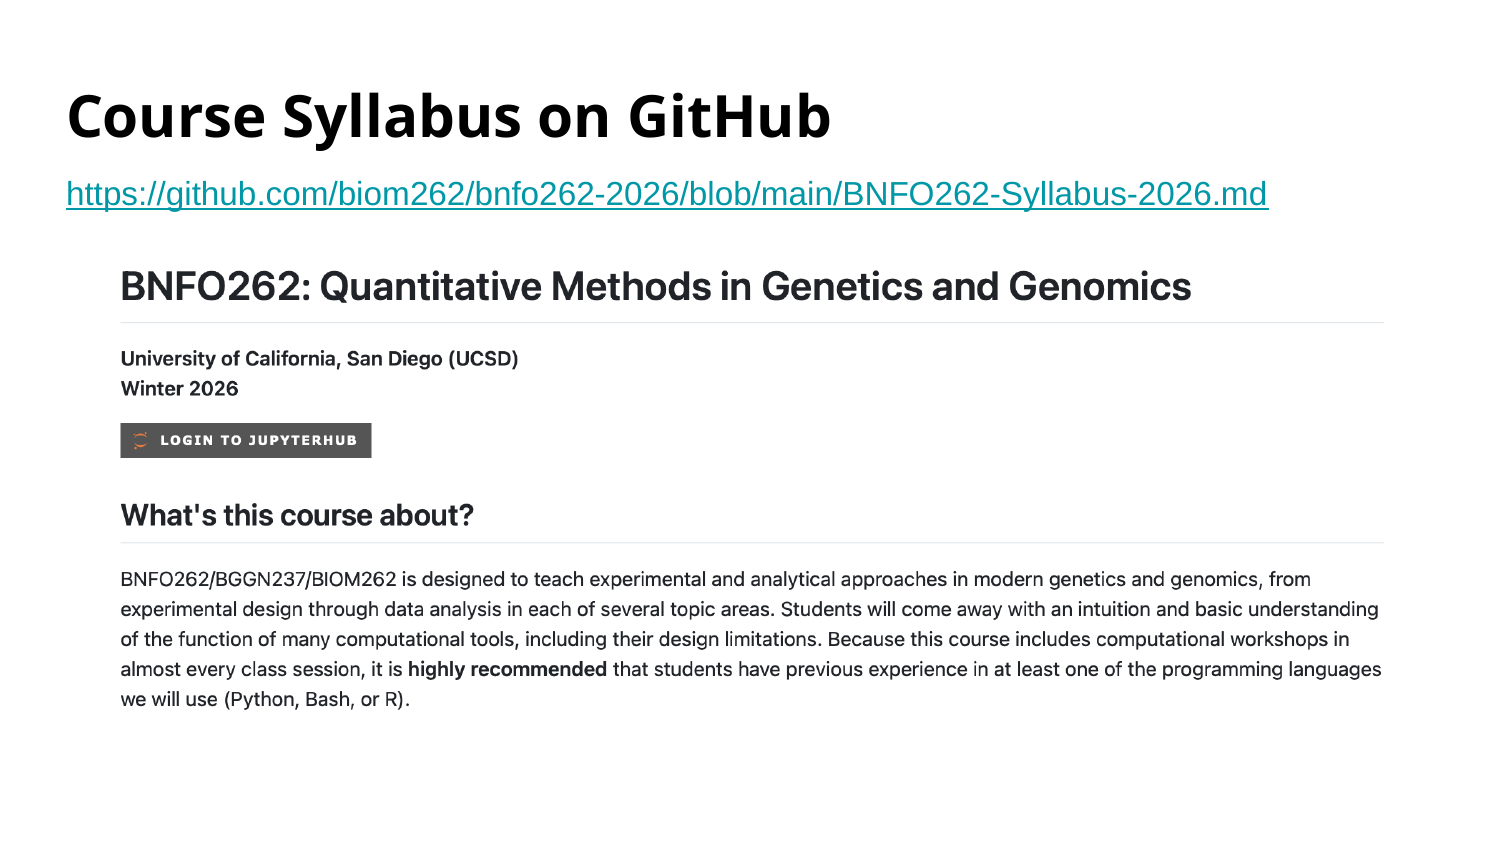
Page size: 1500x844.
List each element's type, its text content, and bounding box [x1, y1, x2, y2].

picture [112, 251, 1388, 723]
title Course Syllabus on GitHub [51, 63, 1449, 158]
text_box https://github.com/biom262/bnfo262-2026/blob/main/BNFO262-Syllabus-2026.md [51, 158, 1449, 234]
